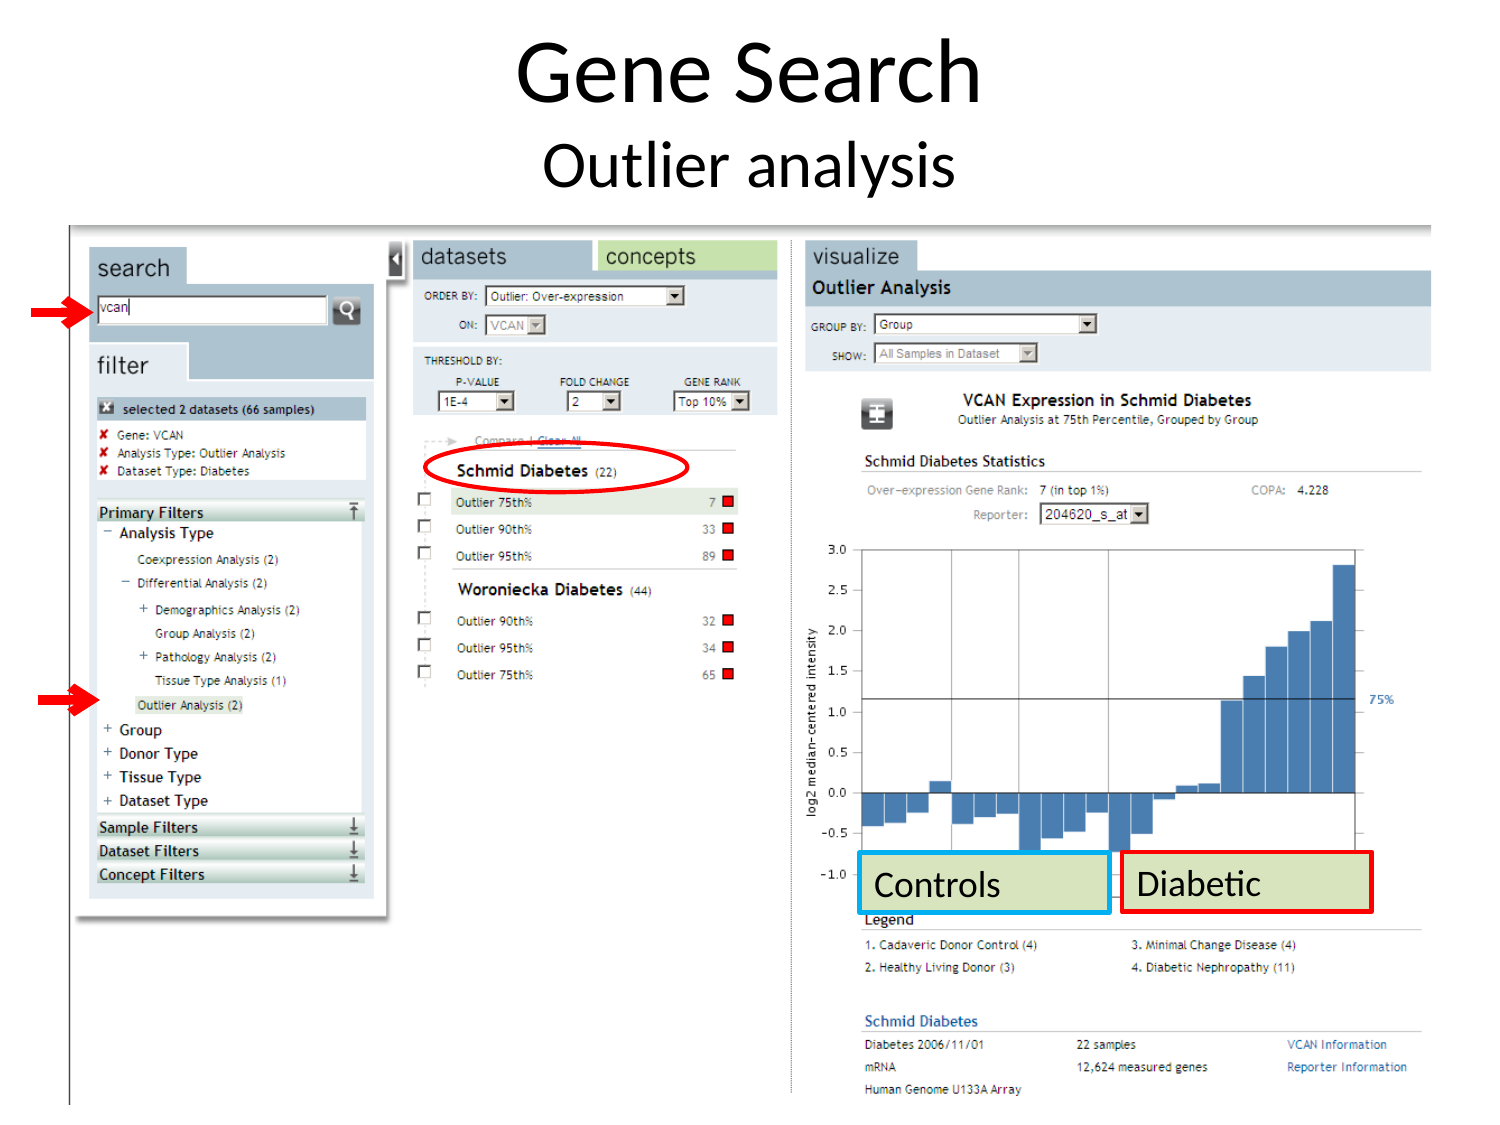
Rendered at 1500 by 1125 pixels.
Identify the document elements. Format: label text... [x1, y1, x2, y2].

text_box Gene Search Outlier analysis [74, 3, 1425, 191]
picture [68, 224, 1432, 1105]
